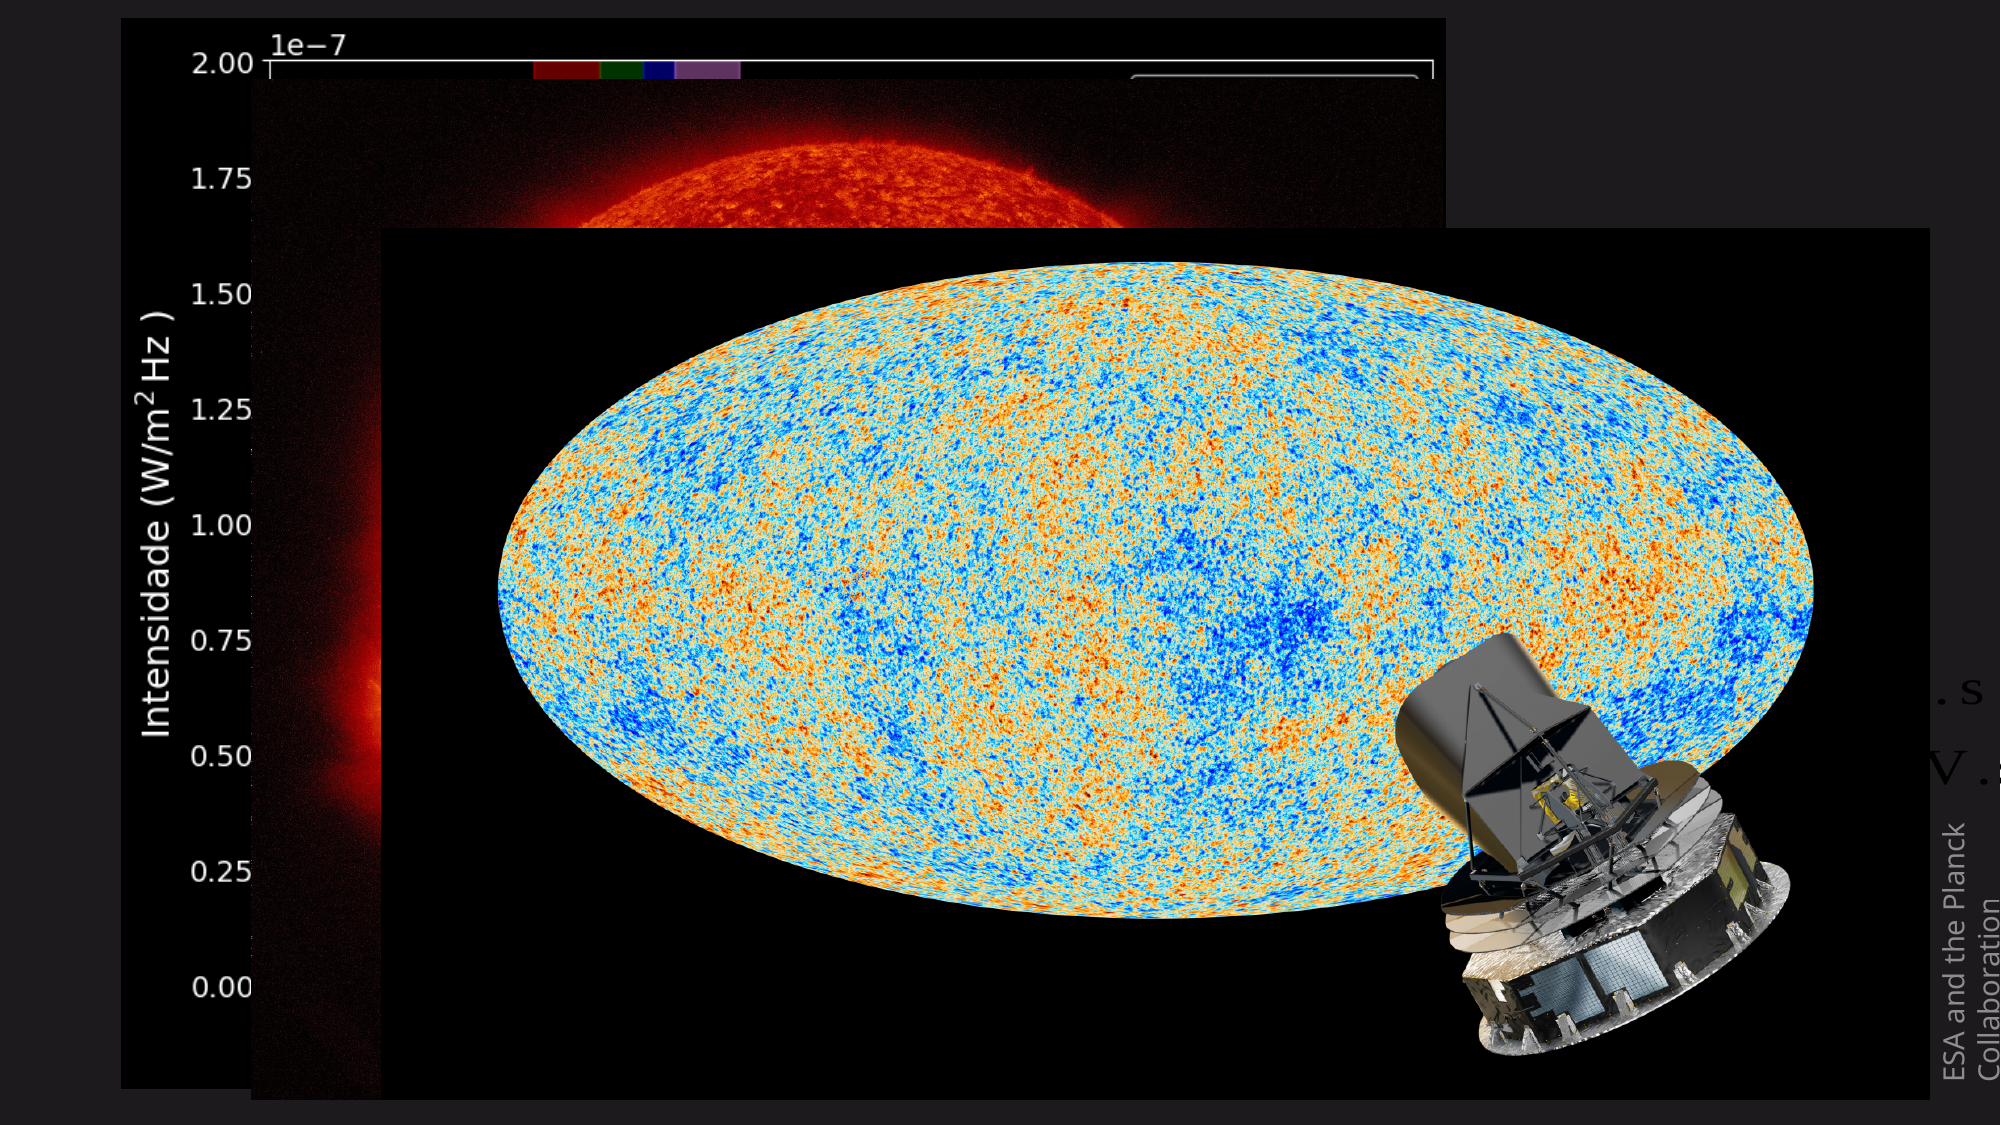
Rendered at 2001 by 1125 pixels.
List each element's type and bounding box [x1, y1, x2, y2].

picture [120, 17, 1446, 1090]
text_box [381, 228, 1979, 1100]
text_box [251, 79, 1549, 1100]
